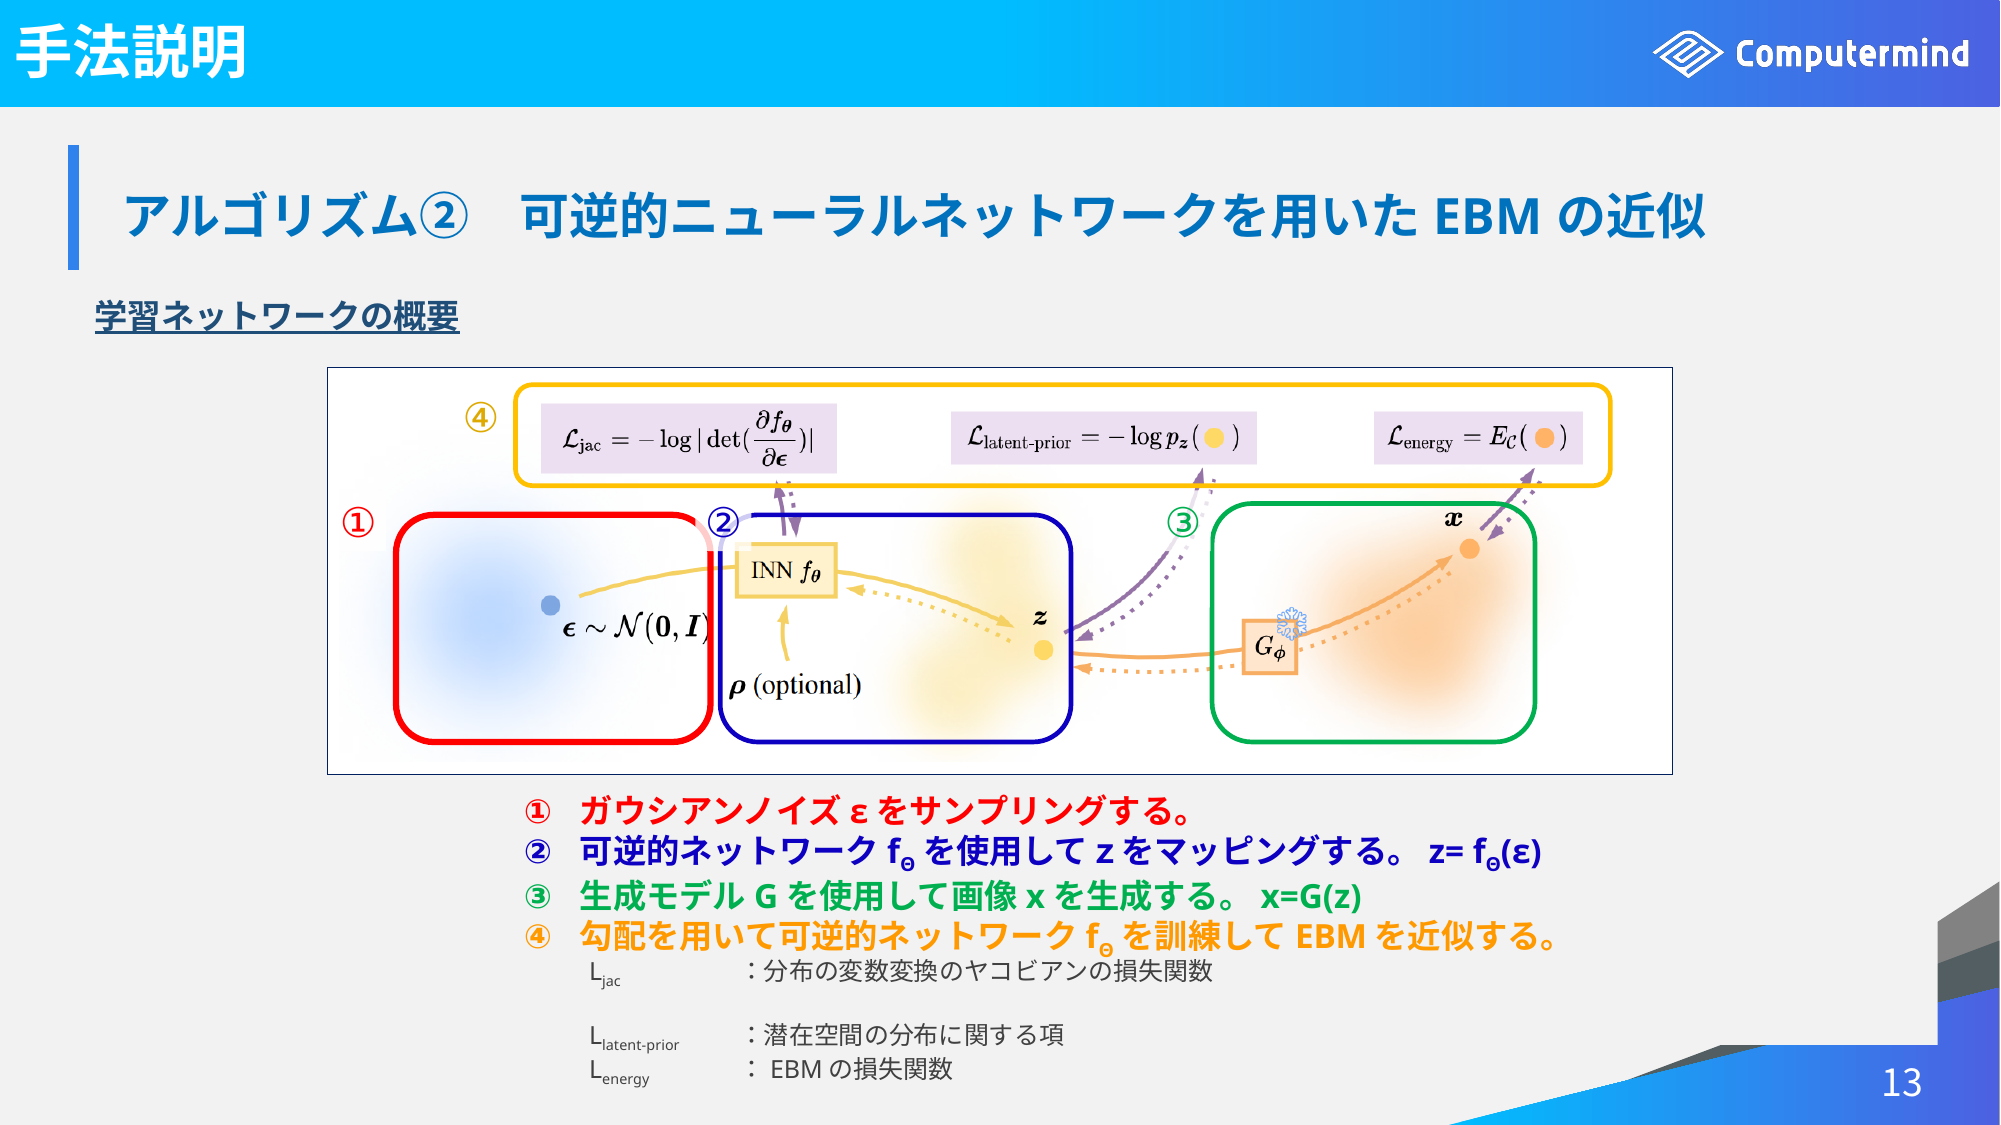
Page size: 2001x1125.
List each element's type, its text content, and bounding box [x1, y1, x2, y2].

table_header アルゴリズム② 可逆的ニューラルネットワークを用いたEBMの近似 [79, 145, 1938, 270]
slide_number 13 [1471, 1051, 1938, 1092]
text_box Ljac ：分布の変数変換のヤコビアンの損失関数 Llatent-prior ：潜在空間の分布に関する項 Lenergy ：EBMの損失関数 [574, 947, 1253, 1095]
text_box [73, 278, 1938, 1045]
picture [1652, 26, 1970, 79]
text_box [327, 367, 1673, 775]
title 手法説明 [0, 0, 1625, 102]
text_box ガウシアンノイズεをサンプリングする。 可逆的ネットワークfΘを使用してｚをマッピングする。z= fΘ(ε) 生成モデルGを使用して画像xを生成する。x=G(z) 勾配を用いて可逆的ネットワークfΘを訓練してEBMを近似する。 [508, 782, 1616, 969]
text_box 学習ネットワークの概要 [79, 288, 1938, 383]
